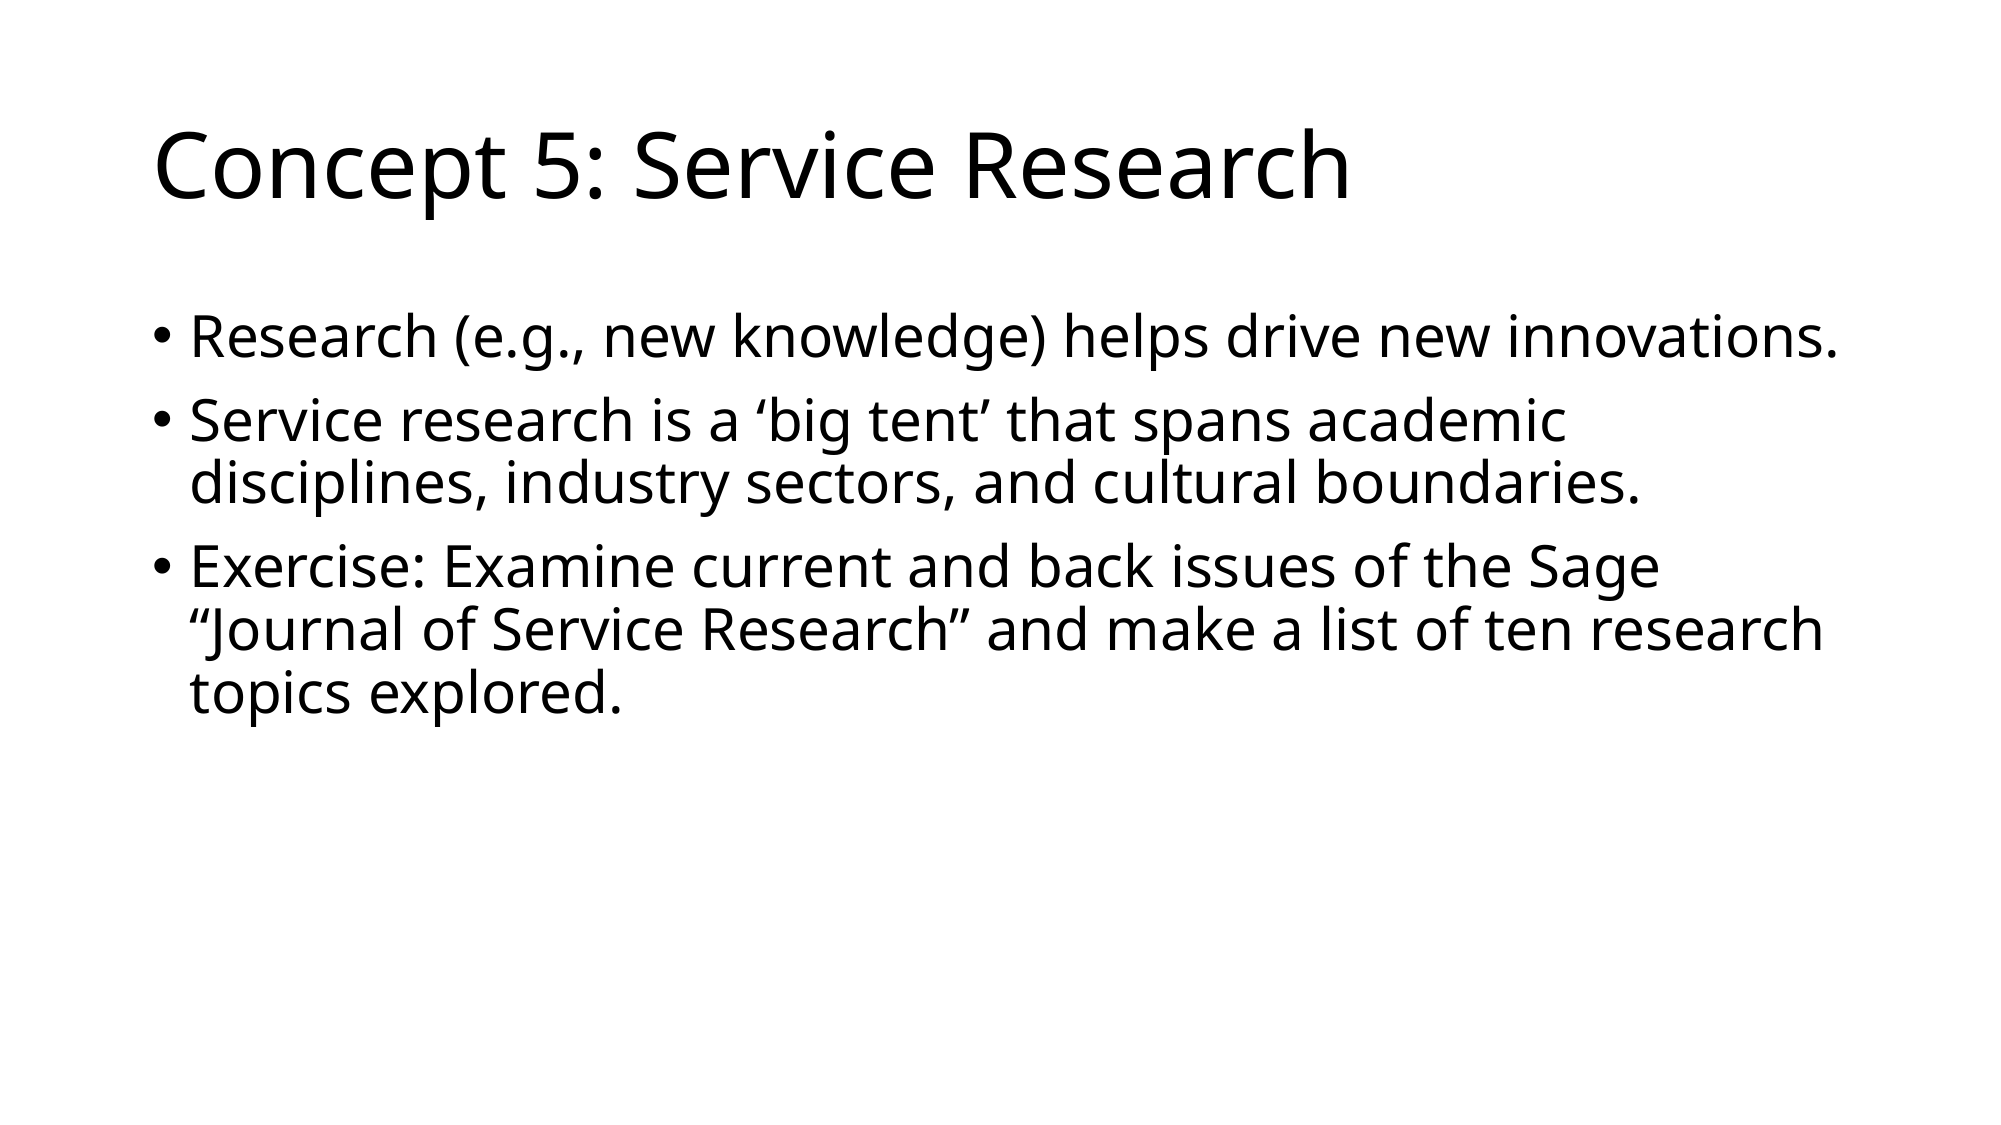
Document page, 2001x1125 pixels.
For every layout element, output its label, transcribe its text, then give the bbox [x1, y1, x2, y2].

list Research (e.g., new knowledge) helps drive new innovations. Service research is a ‘big tent’ that spans academic disciplines, industry sectors, and cultural boundaries. Exercise: Examine current and back issues of the Sage “Journal of Service Research” and make a list of ten research topics explored. [137, 299, 1863, 1014]
title Concept 5: Service Research [137, 59, 1863, 278]
